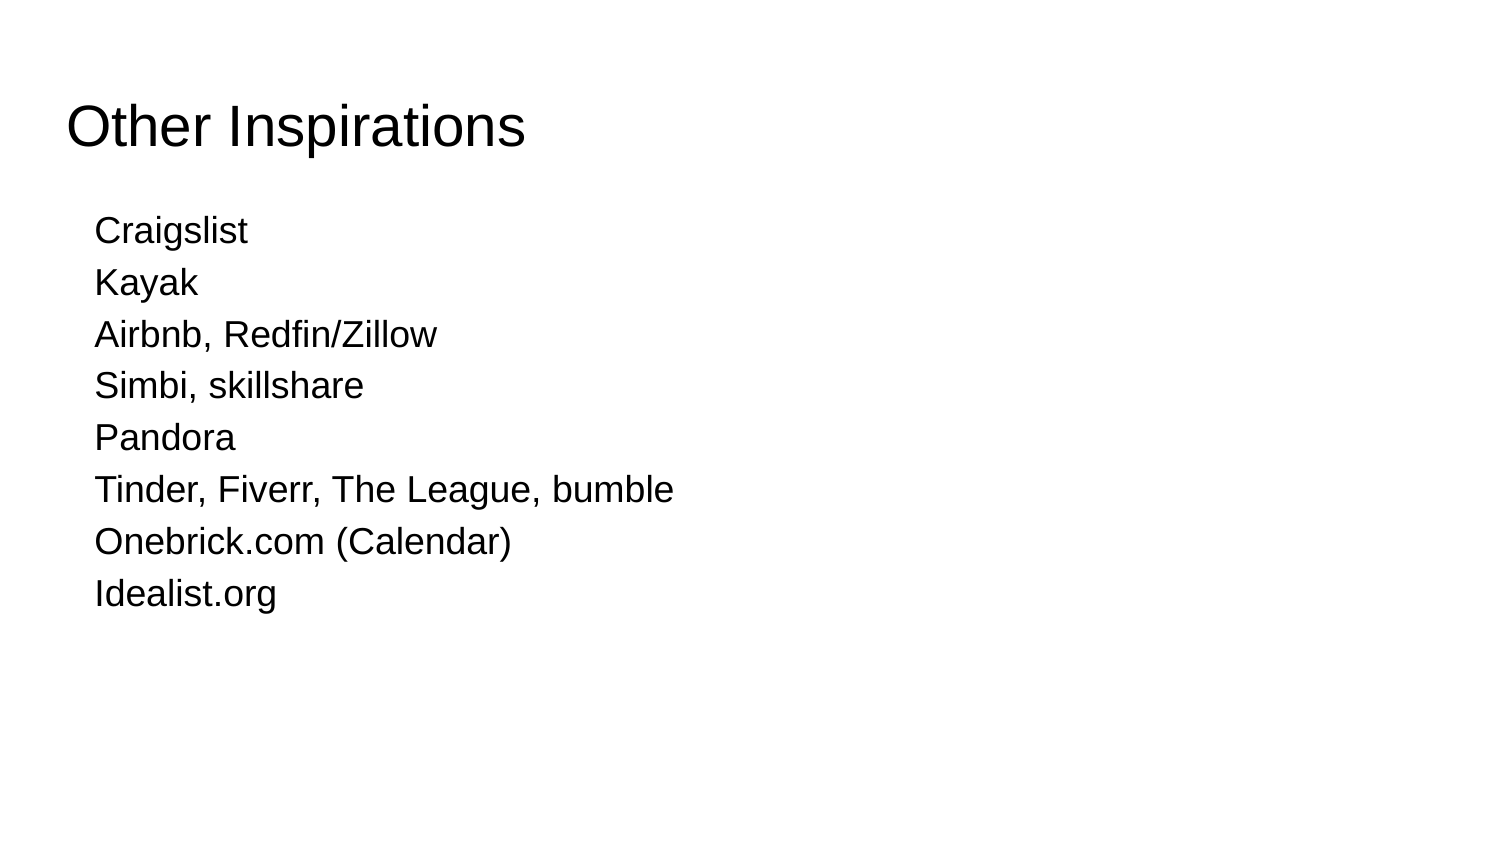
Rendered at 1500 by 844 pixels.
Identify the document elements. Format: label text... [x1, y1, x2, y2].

text_box Craigslist Kayak Airbnb, Redfin/Zillow Simbi, skillshare Pandora Tinder, Fiverr, The League, bumble Onebrick.com (Calendar) Idealist.org [79, 184, 1284, 325]
title Other Inspirations [51, 72, 1449, 167]
